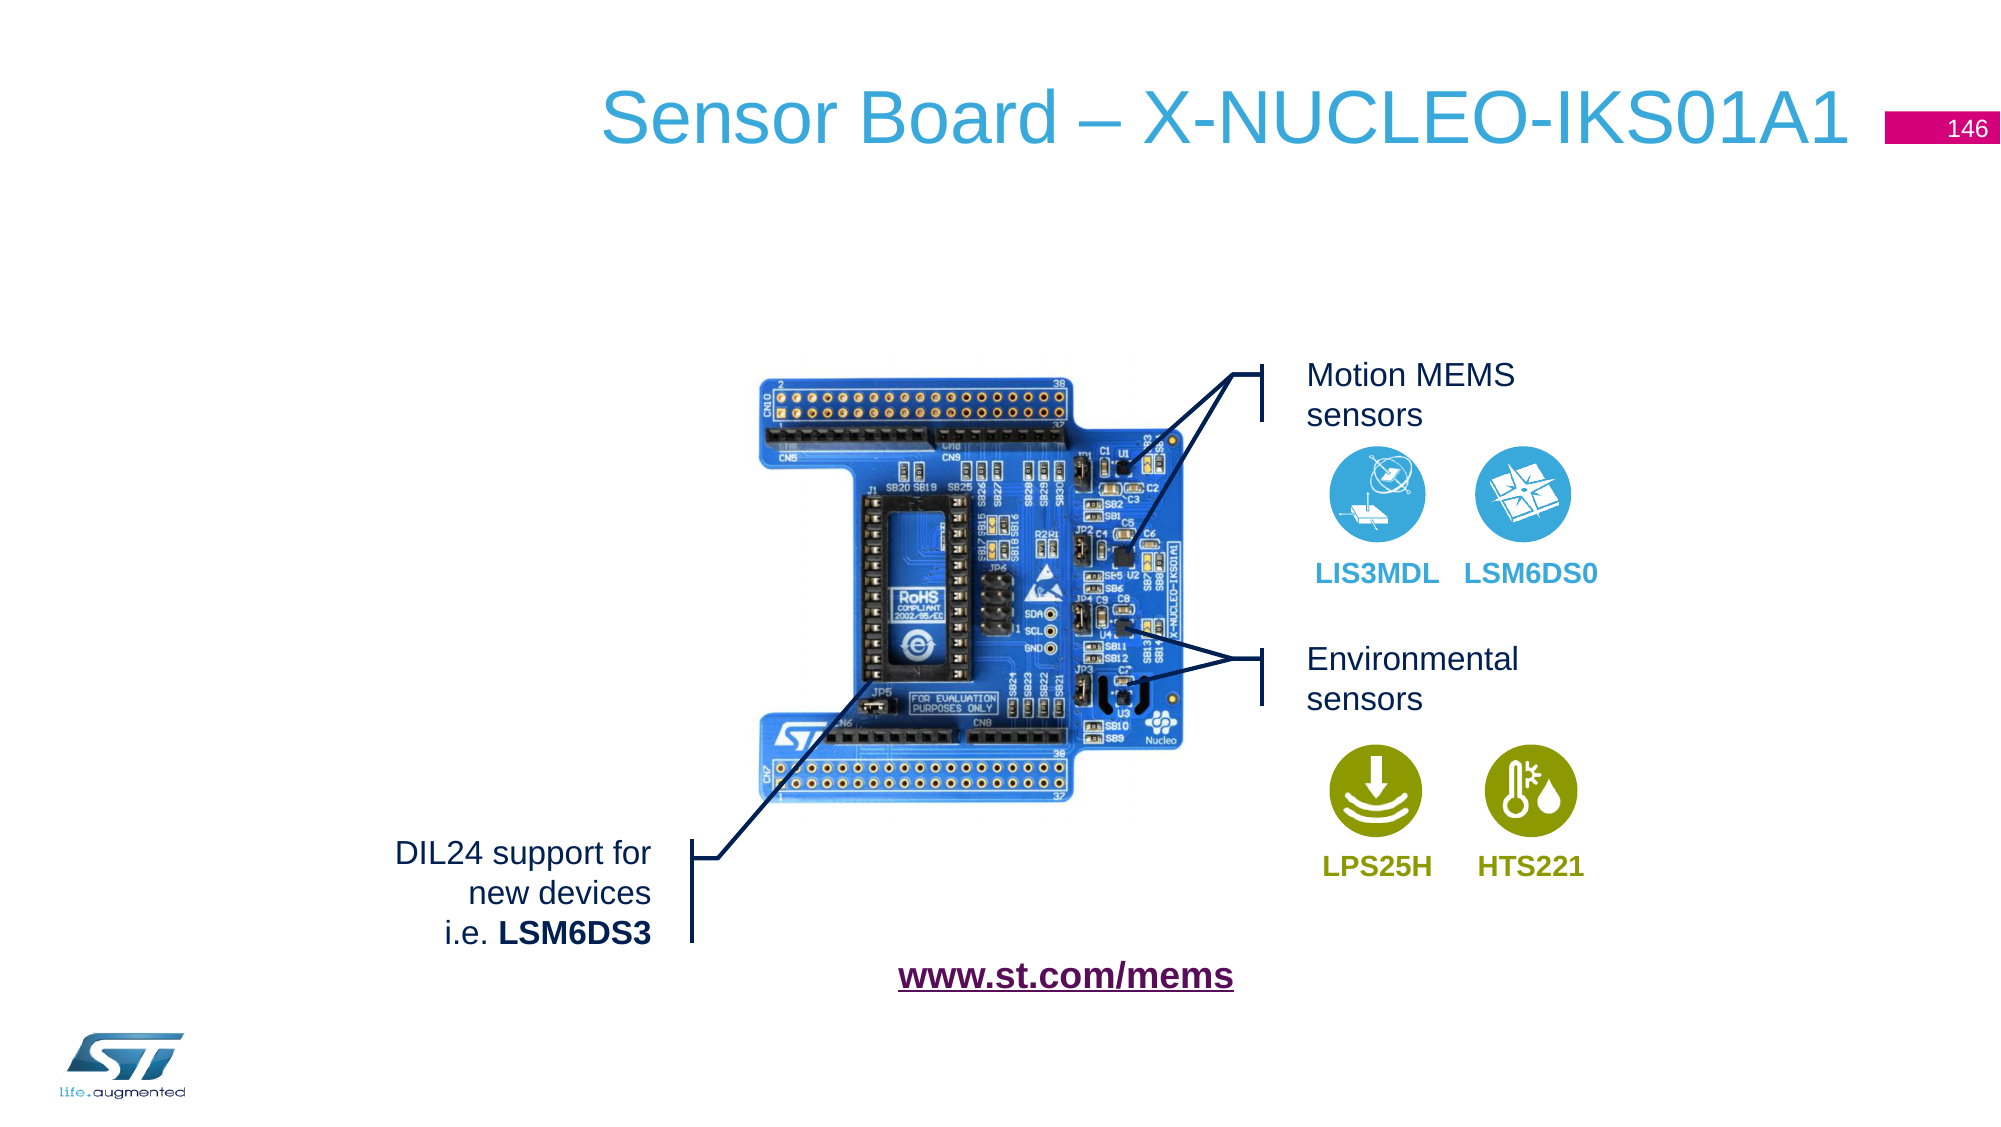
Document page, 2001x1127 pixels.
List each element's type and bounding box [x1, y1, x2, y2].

slide_number [1884, 111, 2000, 144]
picture [49, 1023, 196, 1105]
title [99, 19, 1867, 207]
text_box [1291, 647, 1648, 707]
text_box [1284, 446, 1625, 596]
text_box [1291, 363, 1648, 423]
text_box [690, 837, 739, 943]
text_box [1284, 744, 1625, 889]
picture [713, 342, 1206, 837]
text_box [883, 943, 1250, 1033]
text_box [359, 839, 667, 943]
